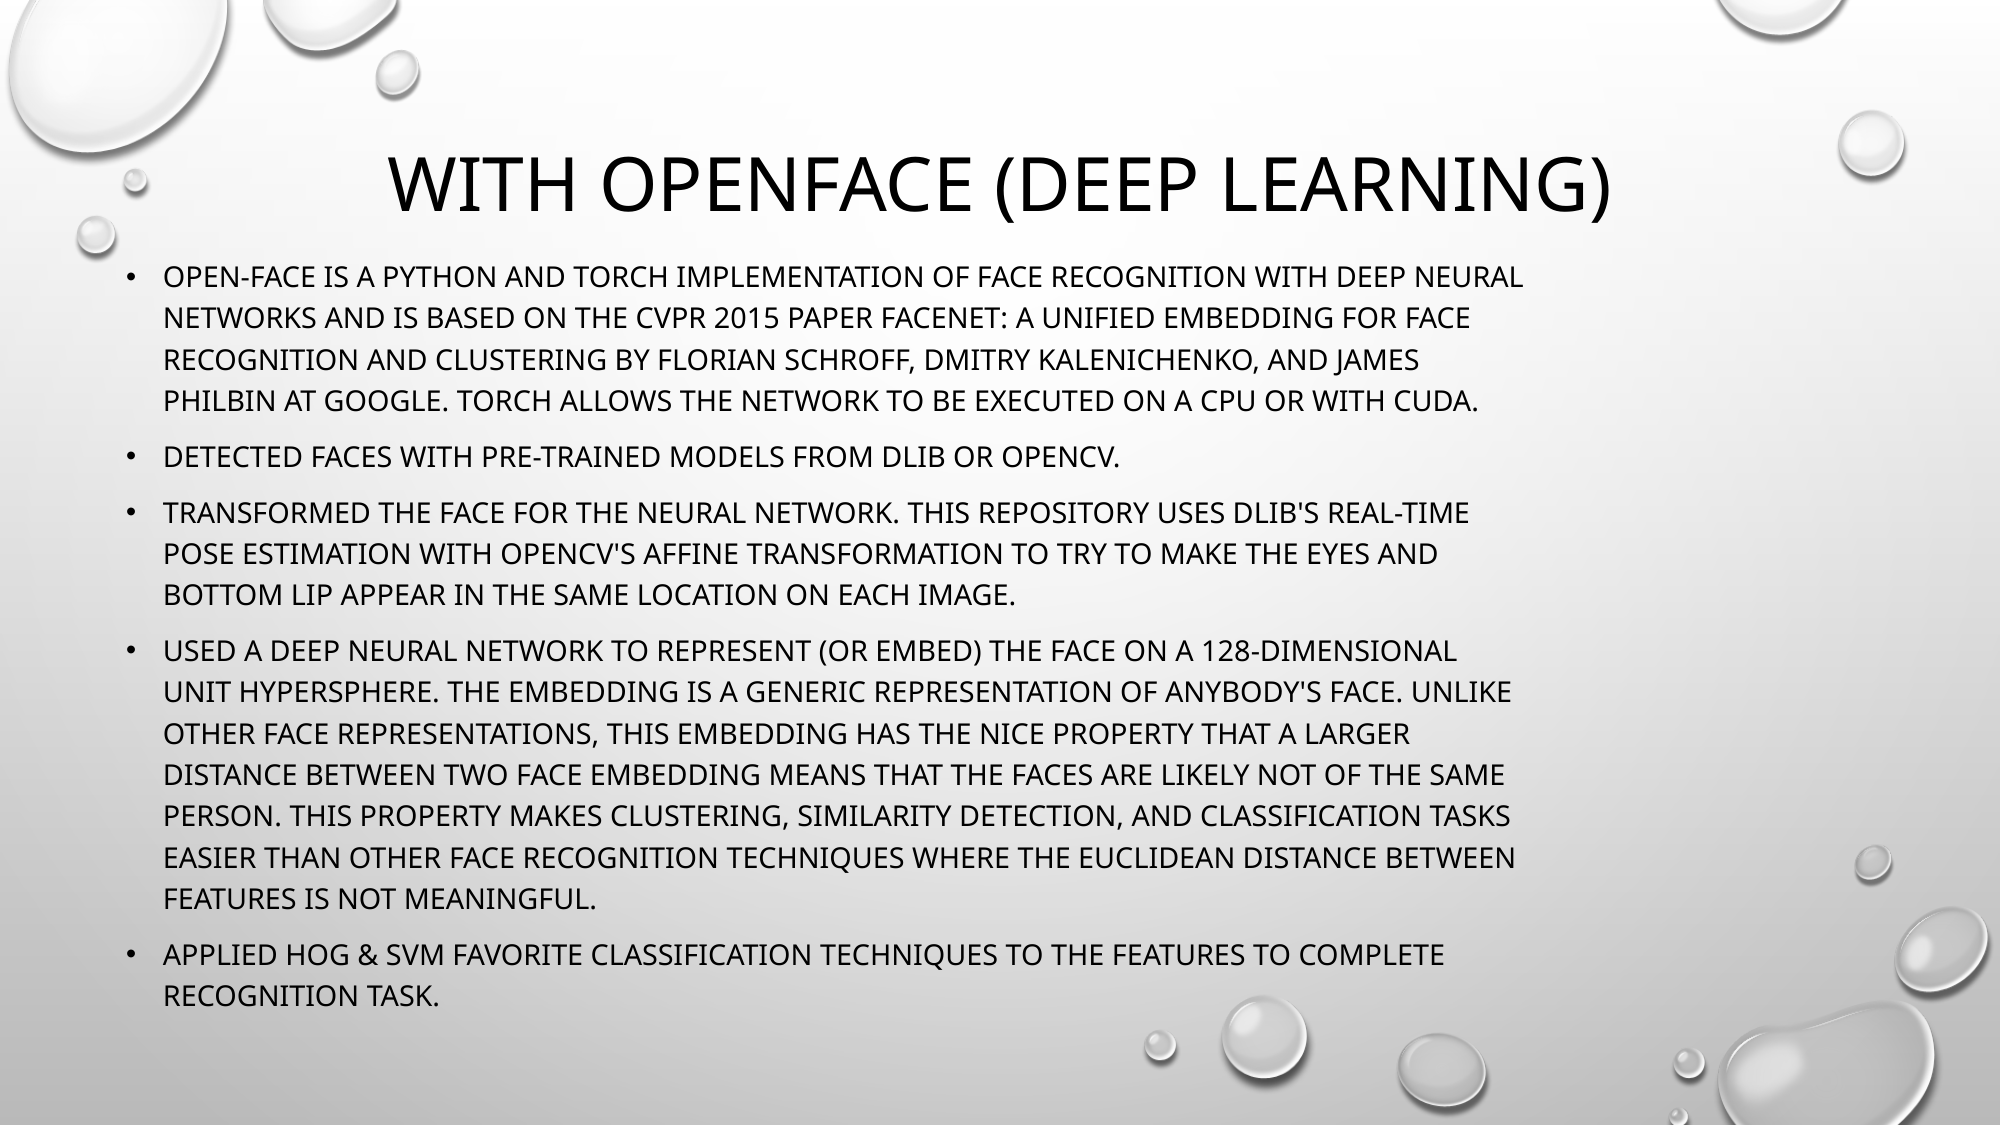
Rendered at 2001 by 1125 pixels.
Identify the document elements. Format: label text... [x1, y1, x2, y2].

list Open-Face is a Python and Torch implementation of face recognition with deep neural networks and is based on the CVPR 2015 paper FaceNet: A Unified Embedding for Face Recognition and Clustering by Florian Schroff, Dmitry Kalenichenko, and James Philbin at Google. Torch allows the network to be executed on a CPU or with CUDA. Detected faces with pre-trained models from dlib or OpenCV. Transformed the face for the neural network. This repository uses dlib's real-time pose estimation with OpenCV's affine transformation to try to make the eyes and bottom lip appear in the same location on each image. Used a deep neural network to represent (or embed) the face on a 128-dimensional unit hypersphere. The embedding is a generic representation of anybody's face. Unlike other face representations, this embedding has the nice property that a larger distance between two face embedding means that the faces are likely not of the same person. This property makes clustering, similarity detection, and classification tasks easier than other face recognition techniques where the Euclidean distance between features is not meaningful. Applied HOG & SVM favorite classification techniques to the features to complete recognition task. [111, 244, 1547, 1053]
title With OpenFace (Deep Learning) [149, 101, 1851, 364]
picture [0, 0, 2000, 1125]
